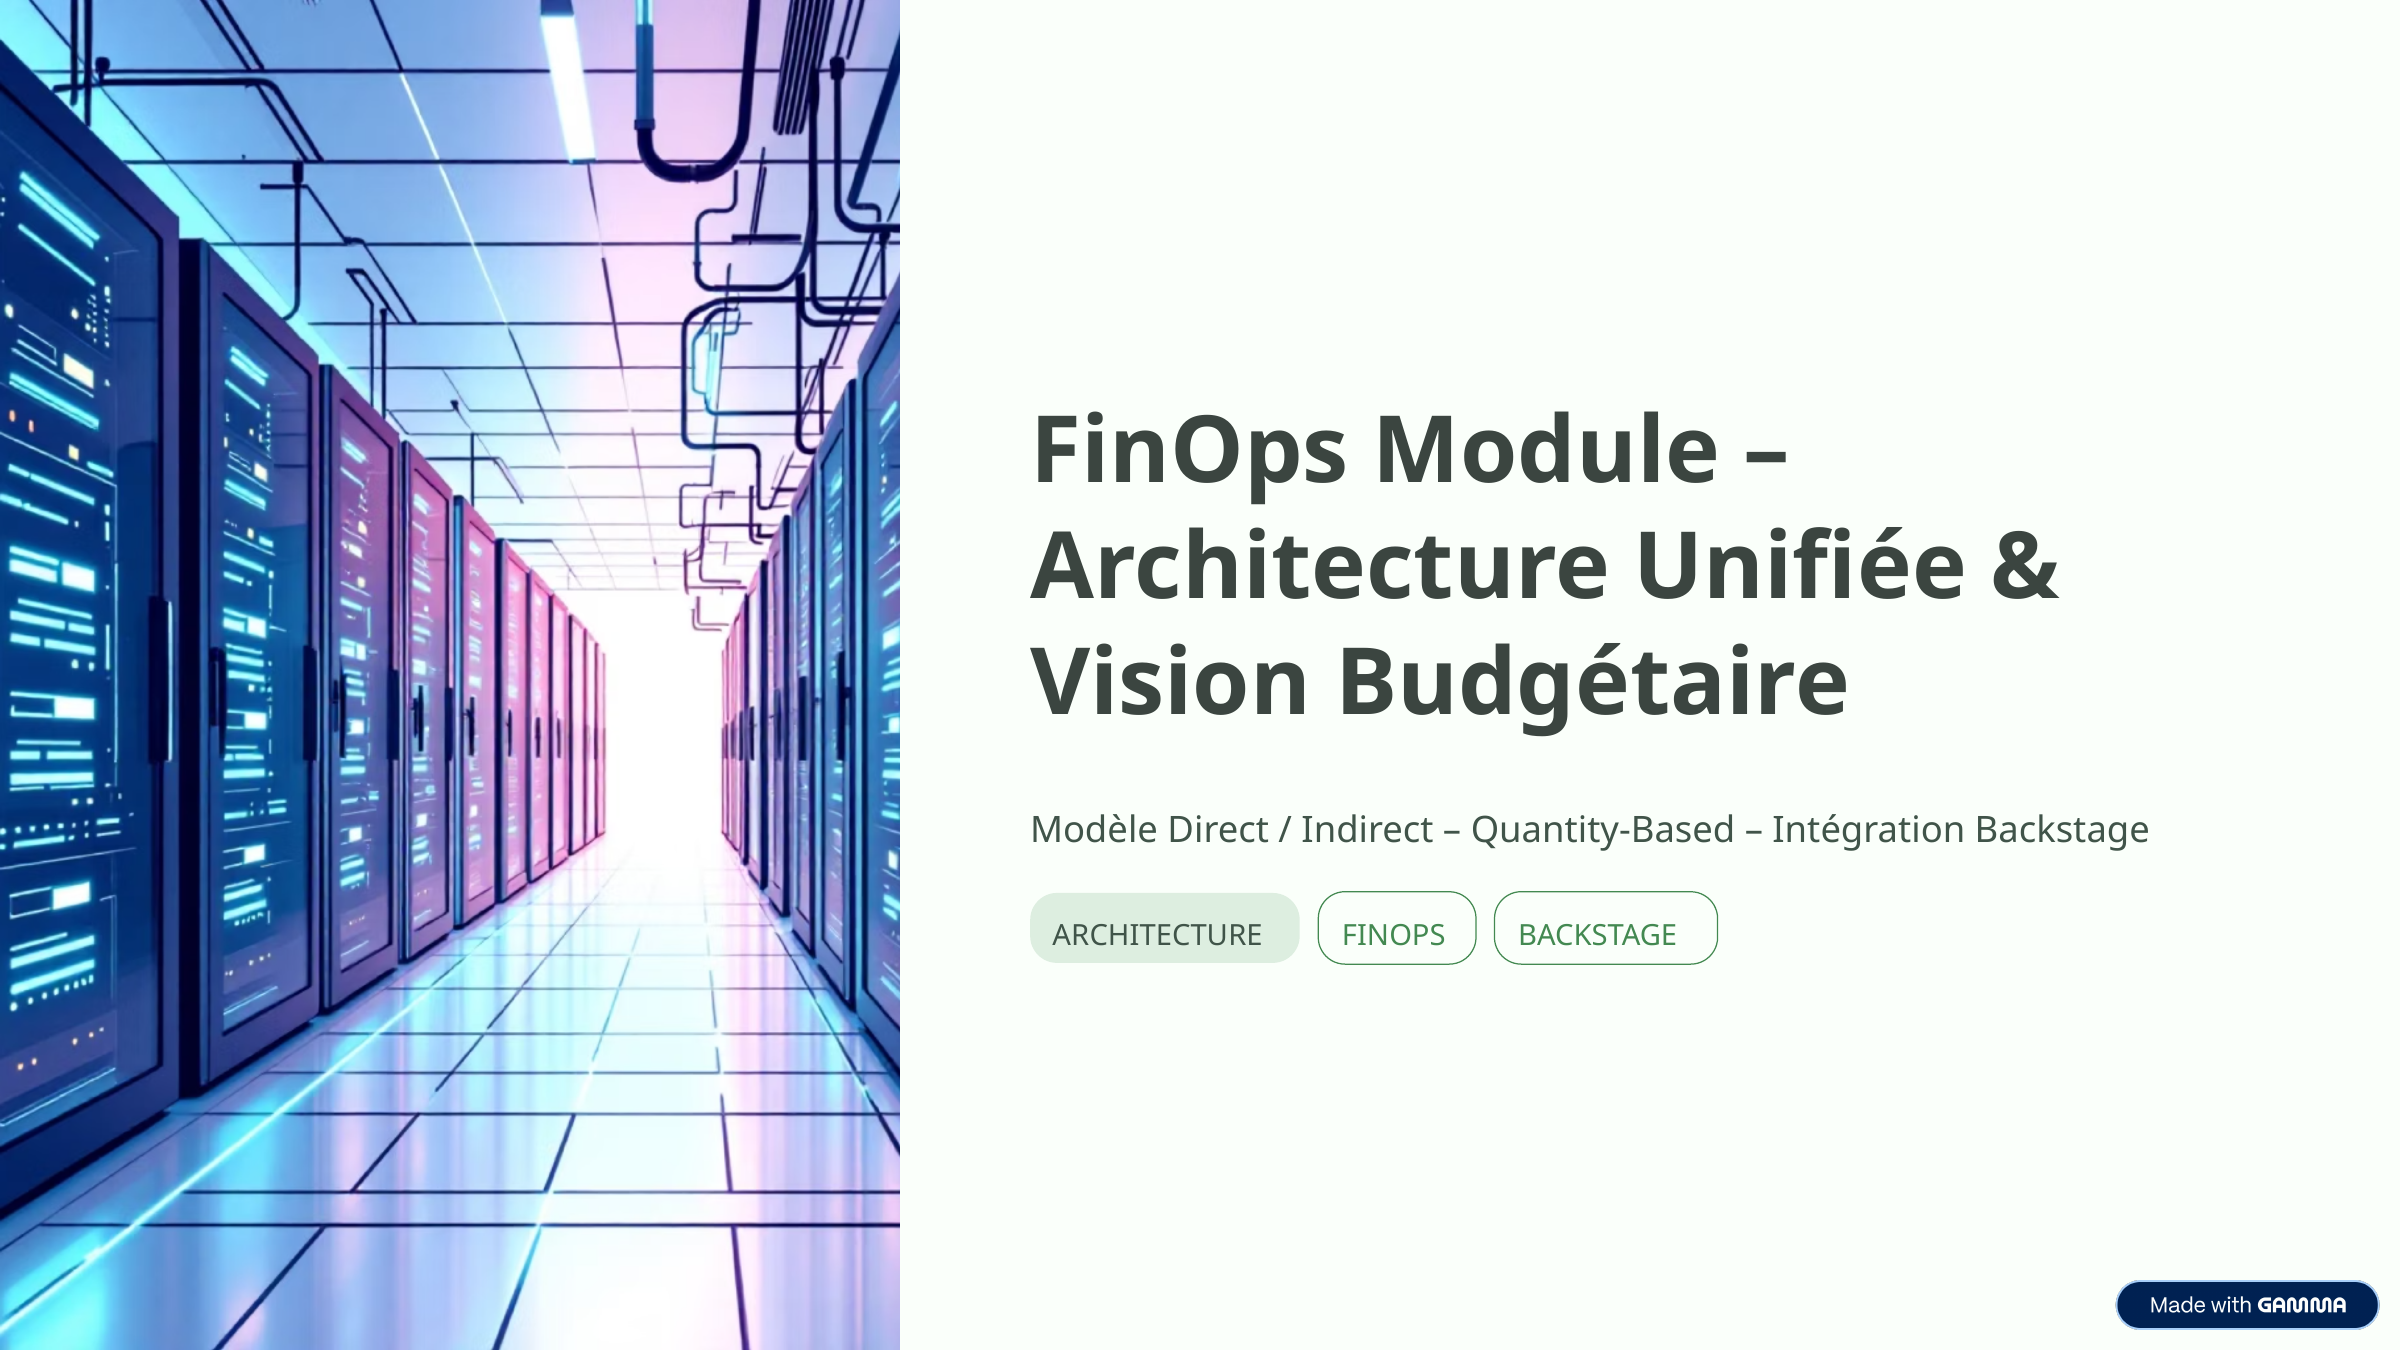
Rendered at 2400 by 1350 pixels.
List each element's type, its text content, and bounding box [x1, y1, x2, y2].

text_box ARCHITECTURE [1052, 904, 1278, 952]
text_box FinOps Module – Architecture Unifiée & Vision Budgétaire [1030, 385, 2270, 735]
text_box [1030, 892, 1300, 963]
text_box [1494, 891, 1718, 965]
text_box BACKSTAGE [1518, 904, 1694, 952]
text_box Modèle Direct / Indirect – Quantity-Based – Intégration Backstage [1030, 790, 2270, 850]
picture [0, 0, 900, 1350]
text_box [1318, 891, 1477, 965]
picture [2106, 1271, 2389, 1339]
text_box FINOPS [1341, 904, 1453, 952]
